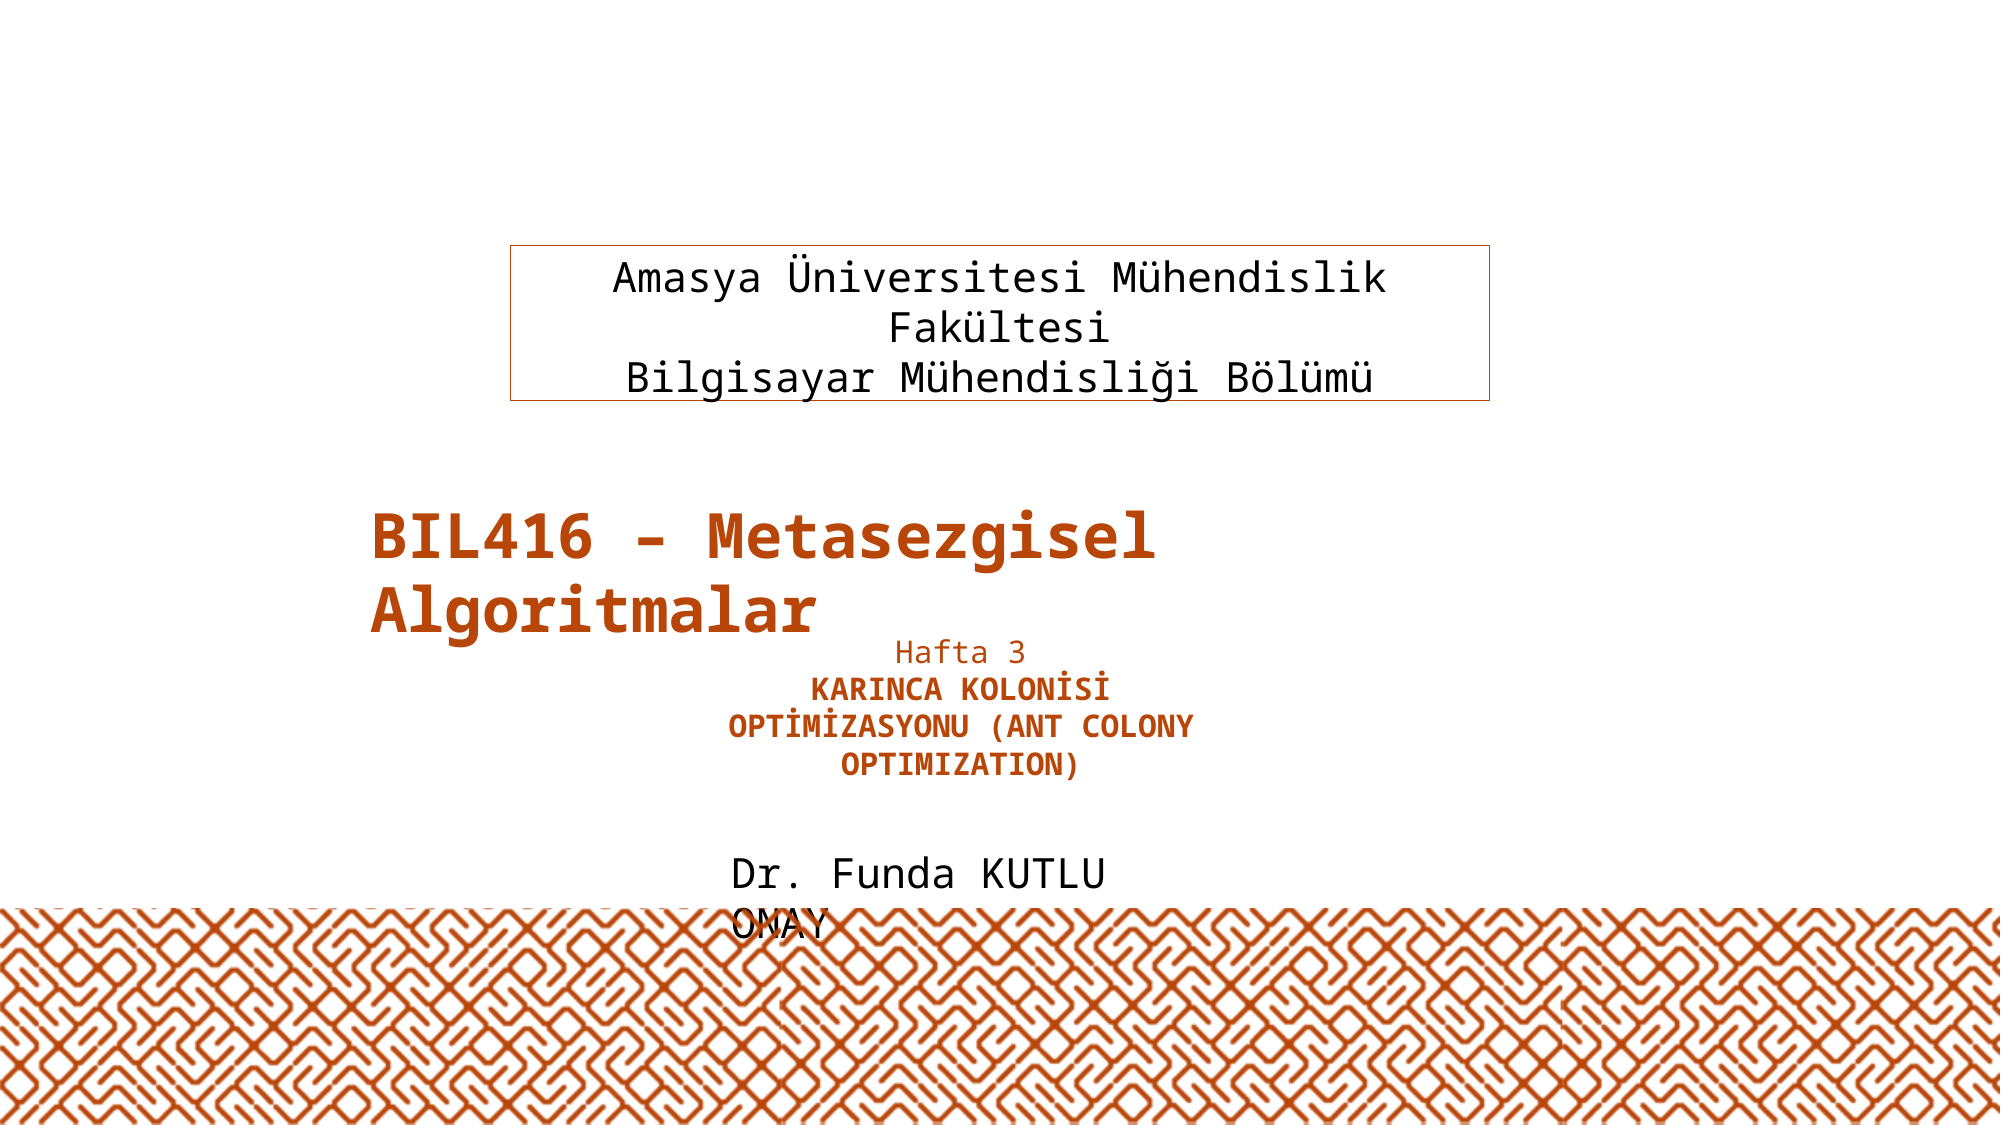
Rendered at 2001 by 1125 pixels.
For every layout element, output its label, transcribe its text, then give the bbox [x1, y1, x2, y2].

text_box Amasya Üniversitesi Mühendislik Fakültesi Bilgisayar Mühendisliği Bölümü [510, 245, 1490, 401]
picture [0, 908, 2000, 1125]
text_box BIL416 – Metasezgisel Algoritmalar [368, 493, 1541, 646]
text_box Hafta 3 KARINCA KOLONİSİ OPTİMİZASYONU (ANT COLONY OPTIMIZATION) Dr. Funda KUTLU ONAY [700, 629, 1221, 907]
